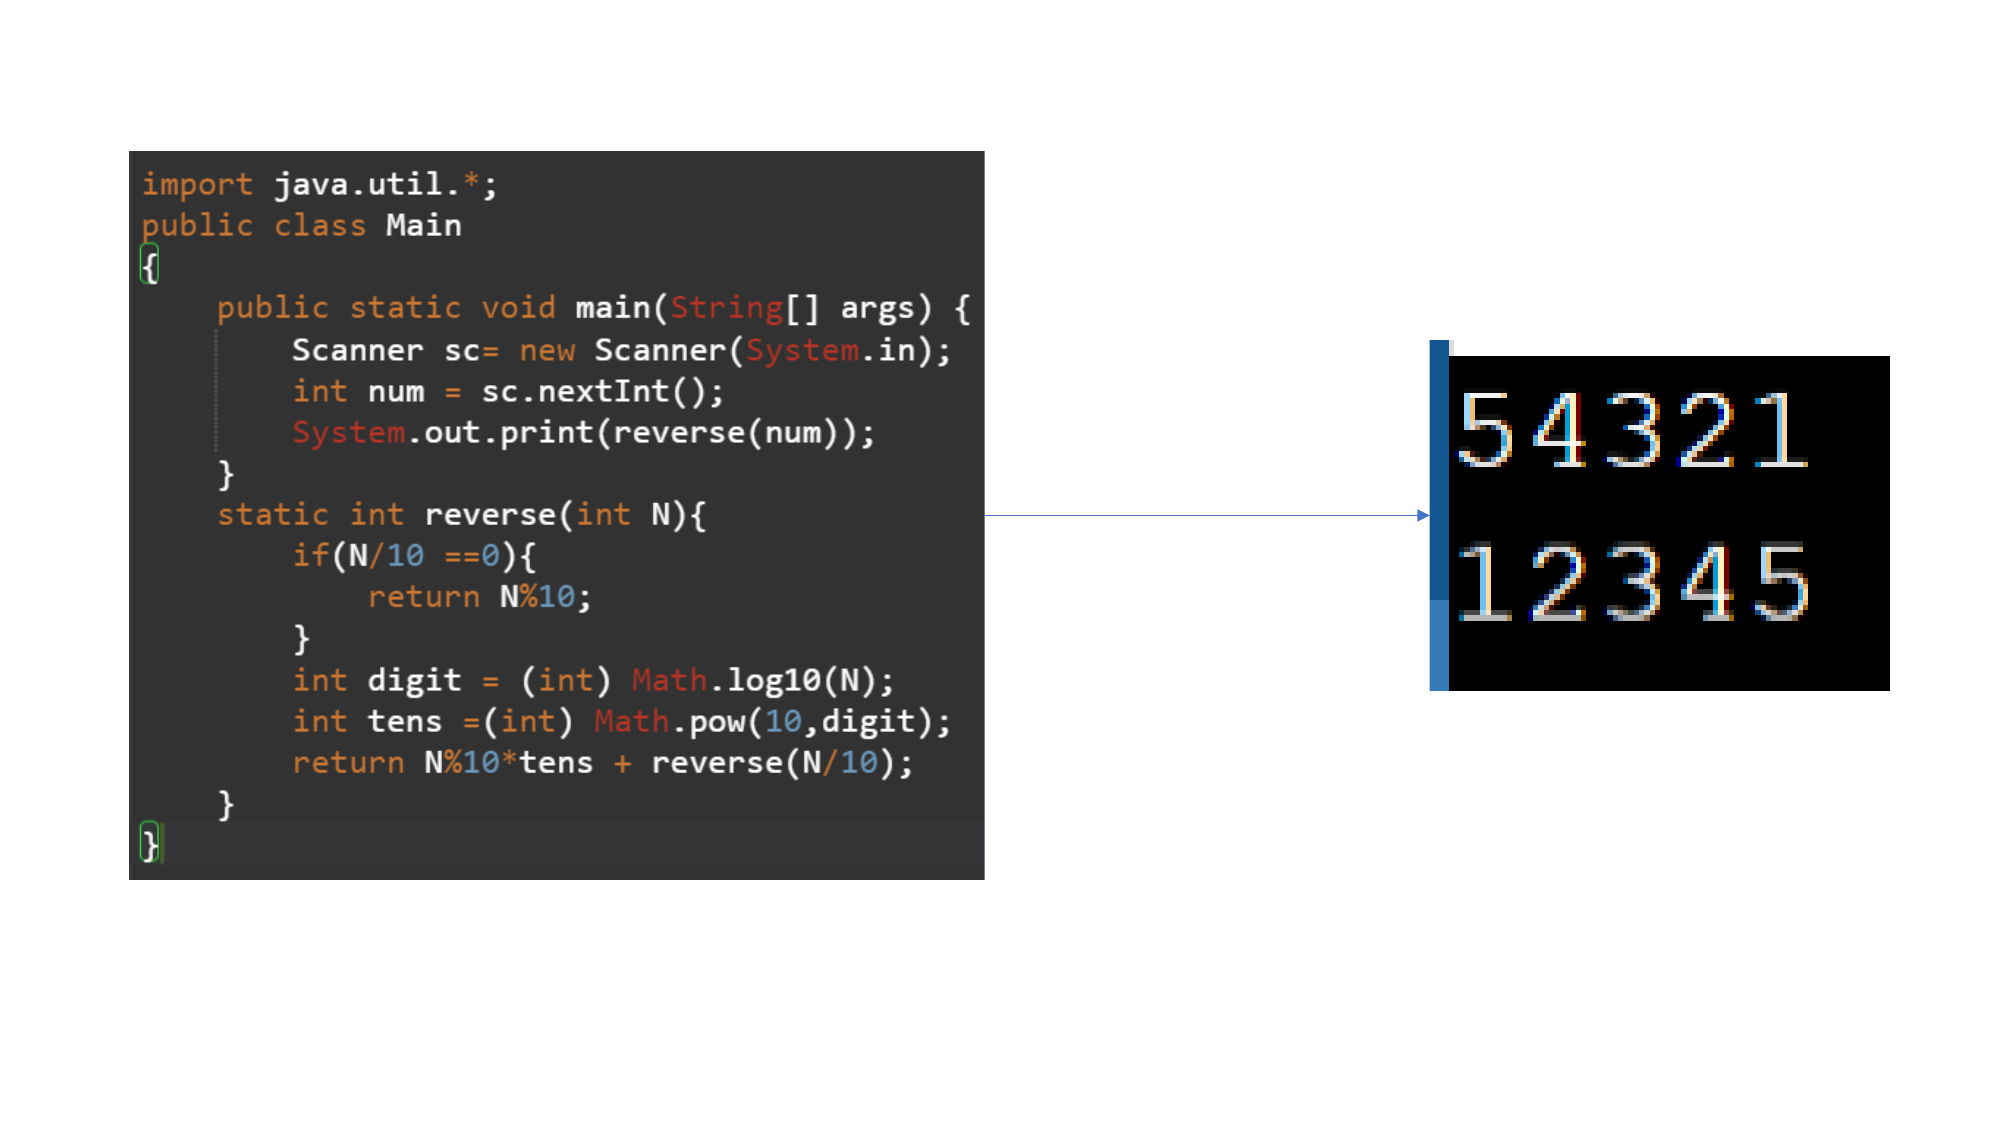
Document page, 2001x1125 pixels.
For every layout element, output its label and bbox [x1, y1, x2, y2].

picture [129, 151, 985, 880]
picture [1429, 340, 1890, 691]
